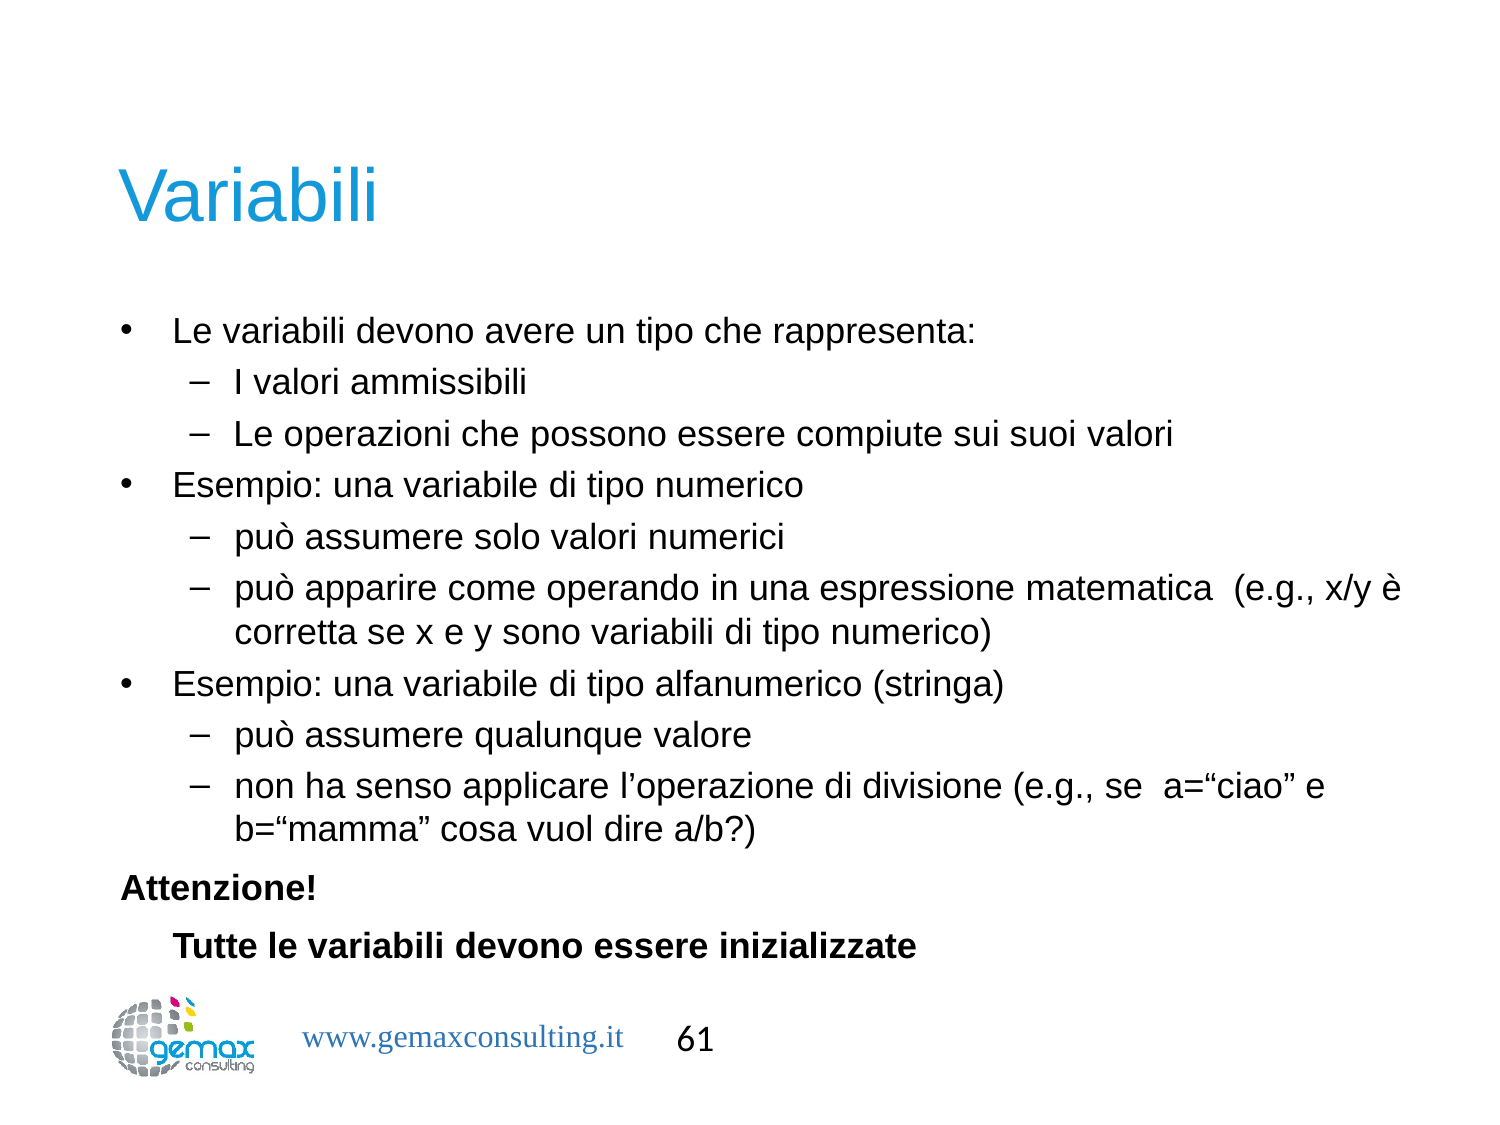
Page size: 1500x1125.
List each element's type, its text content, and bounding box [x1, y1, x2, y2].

slide_number 61 [661, 1006, 793, 1067]
picture [103, 990, 262, 1083]
list Le variabili devono avere un tipo che rappresenta: I valori ammissibili Le operazioni che possono essere compiute sui suoi valori Esempio: una variabile di tipo numerico può assumere solo valori numerici può apparire come operando in una espressione matematica (e.g., x/y è corretta se x e y sono variabili di tipo numerico) Esempio: una variabile di tipo alfanumerico (stringa) può assumere qualunque valore non ha senso applicare l’operazione di divisione (e.g., se a=“ciao” e b=“mamma” cosa vuol dire a/b?) Attenzione! Tutte le variabili devono essere inizializzate [103, 299, 1453, 978]
title Variabili [103, 59, 1397, 278]
